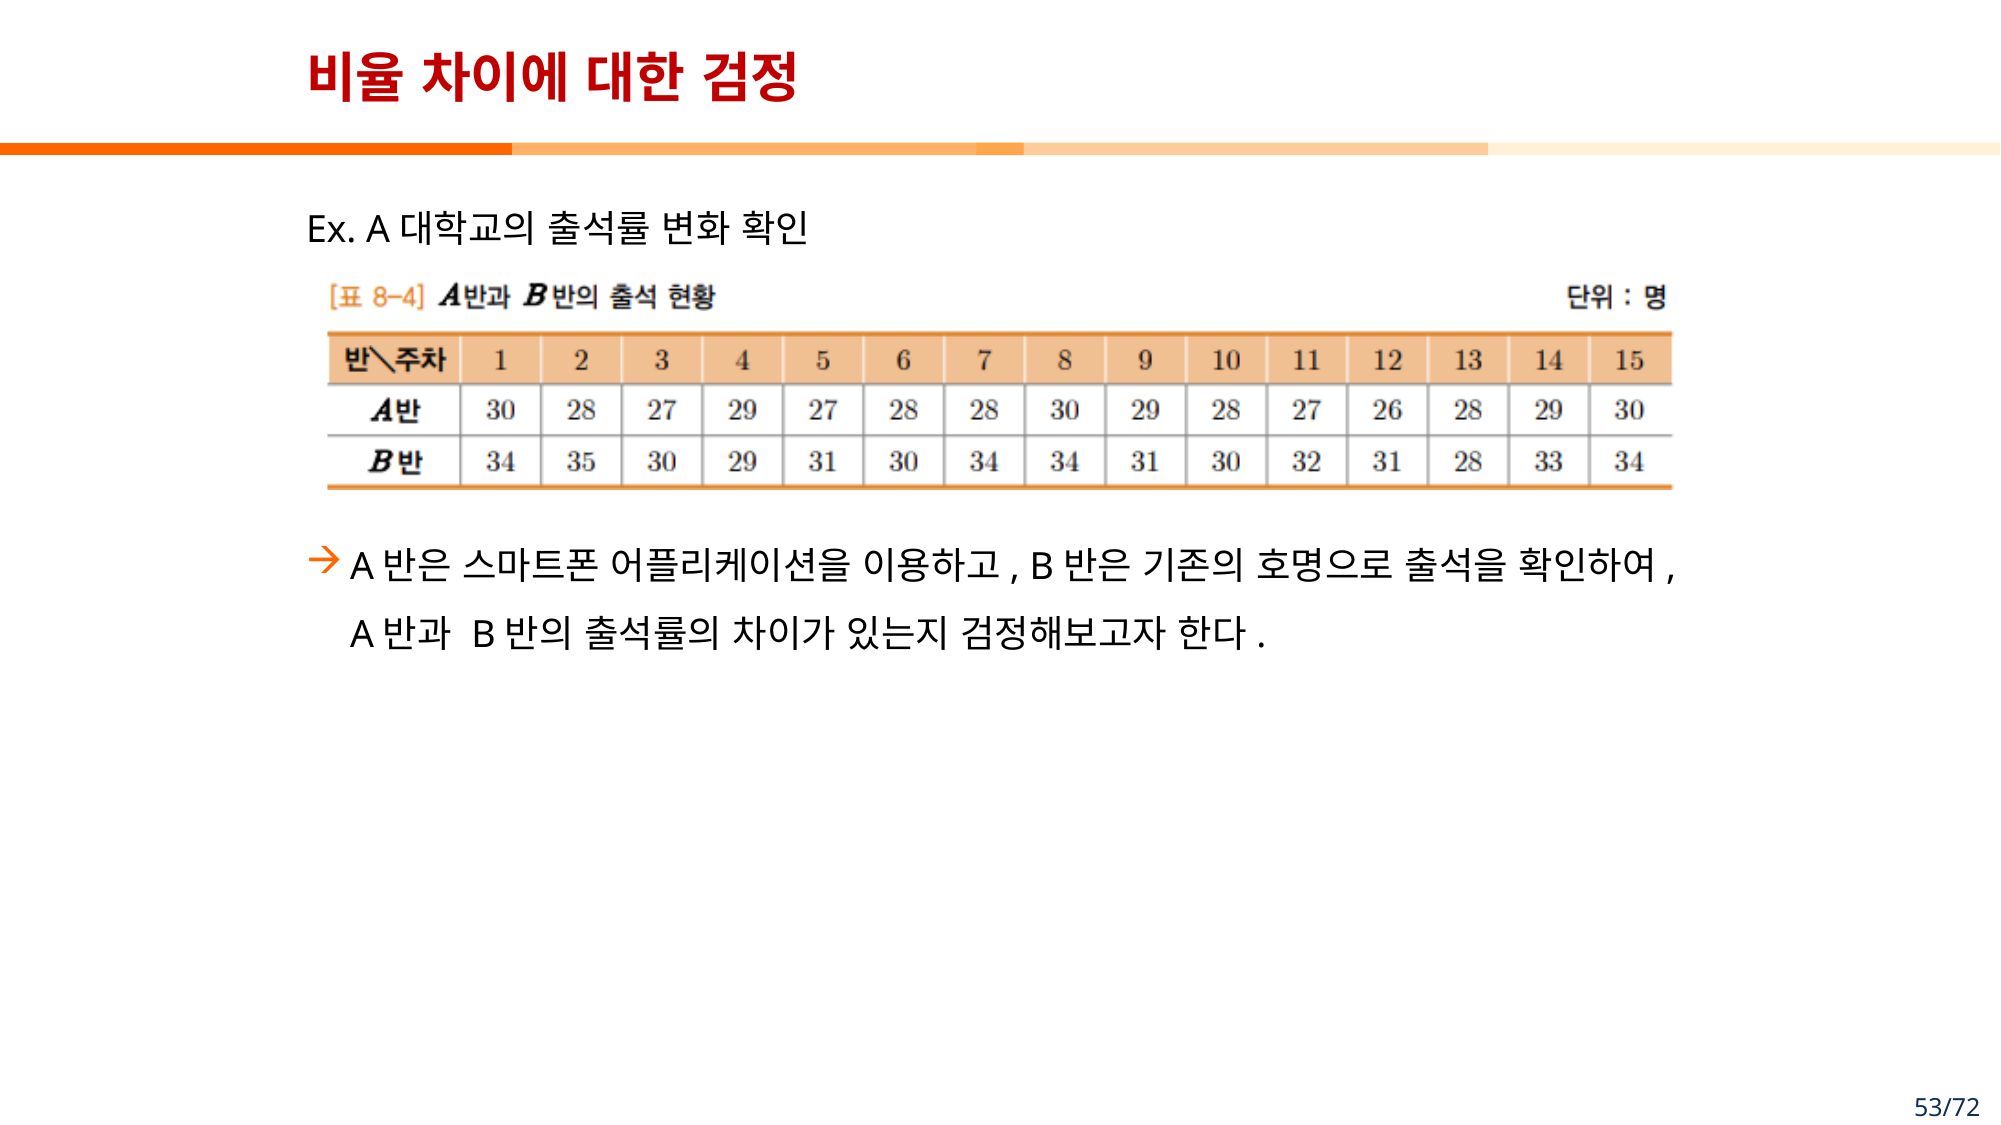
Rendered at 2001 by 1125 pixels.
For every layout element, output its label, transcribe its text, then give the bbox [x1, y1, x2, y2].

list Ex. A대학교의 출석률 변화 확인 A반은 스마트폰 어플리케이션을 이용하고, B반은 기존의 호명으로 출석을 확인하여, A반과 B반의 출석률의 차이가 있는지 검정해보고자 한다. [291, 174, 1709, 1073]
title 비율 차이에 대한 검정 [291, 31, 1674, 122]
picture [326, 278, 1674, 490]
